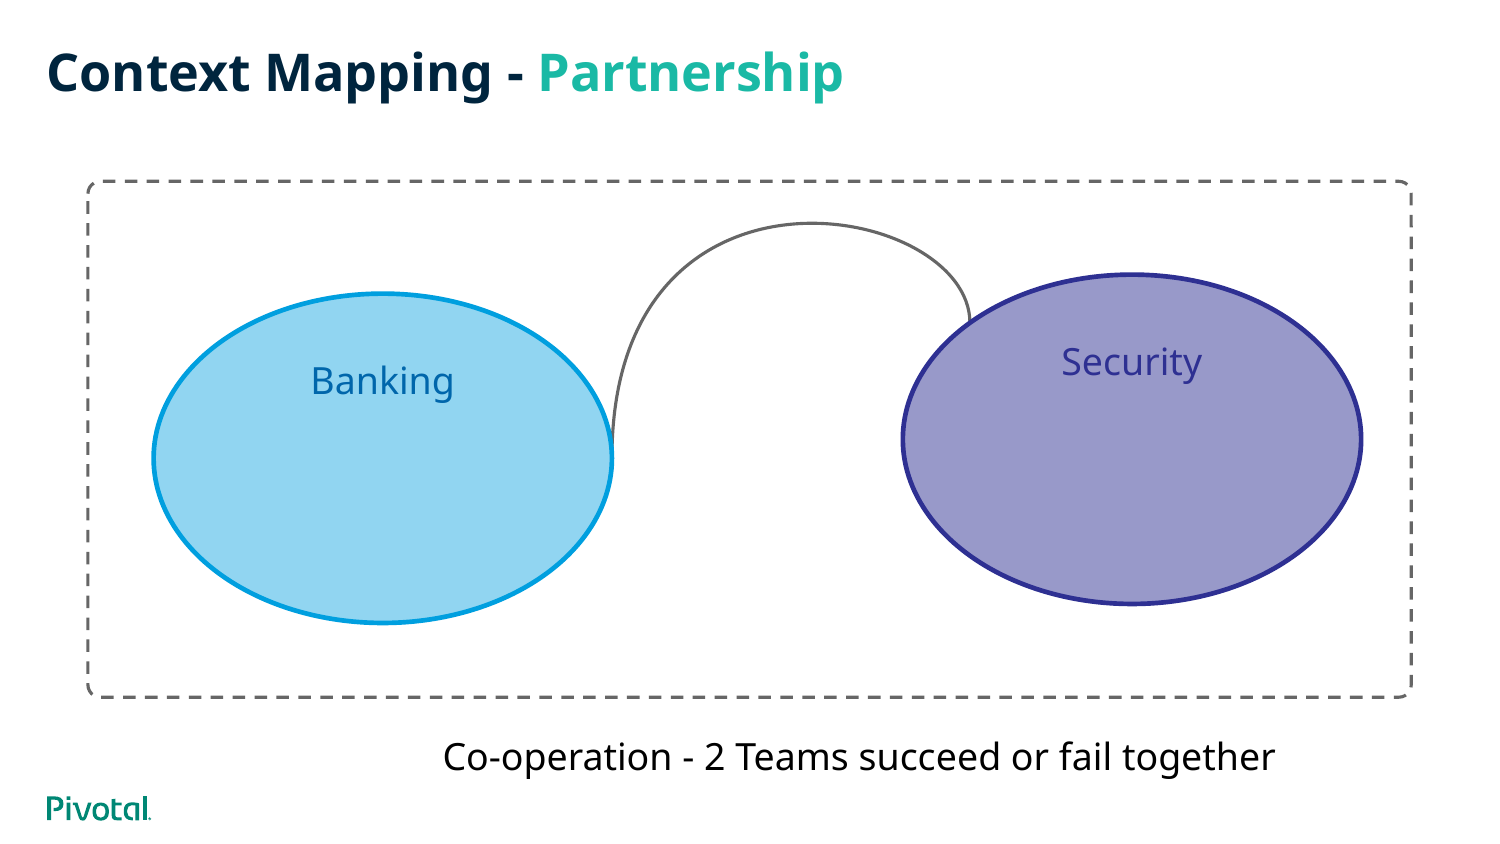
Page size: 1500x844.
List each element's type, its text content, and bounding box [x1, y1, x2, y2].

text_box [611, 322, 971, 459]
text_box [87, 181, 1412, 698]
title Context Mapping - Partnership [31, 24, 1453, 90]
text_box Co-operation - 2 Teams succeed or fail together [393, 718, 1327, 794]
text_box Banking [153, 293, 612, 623]
text_box Security [906, 274, 1362, 604]
